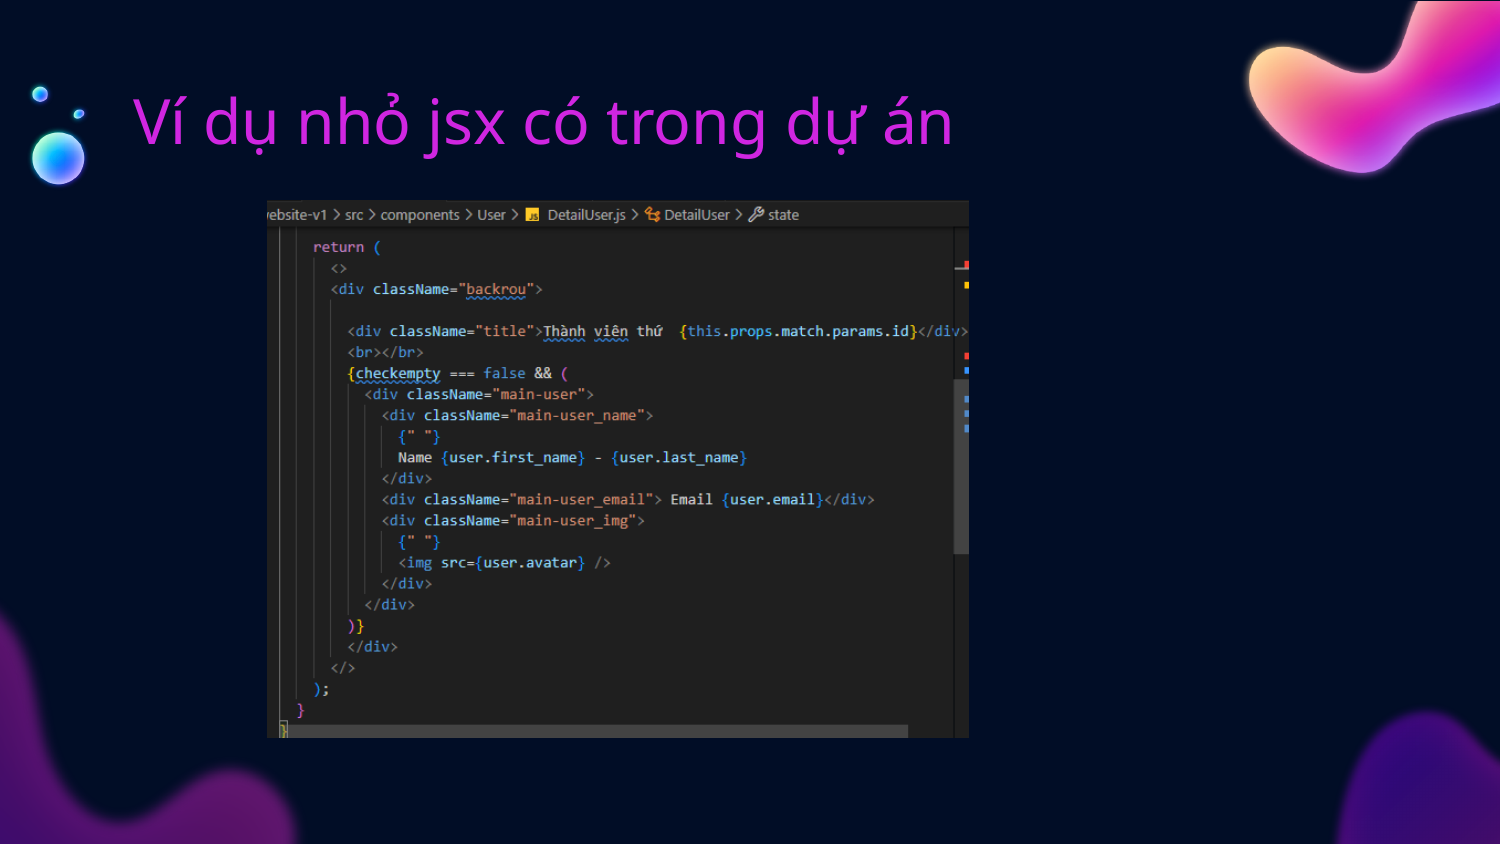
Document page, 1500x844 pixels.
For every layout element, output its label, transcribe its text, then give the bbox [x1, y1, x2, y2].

picture [1312, 696, 1500, 844]
picture [0, 200, 969, 844]
picture [5, 70, 109, 200]
picture [1224, 1, 1500, 189]
title Ví dụ nhỏ jsx có trong dự án [118, 72, 1382, 167]
